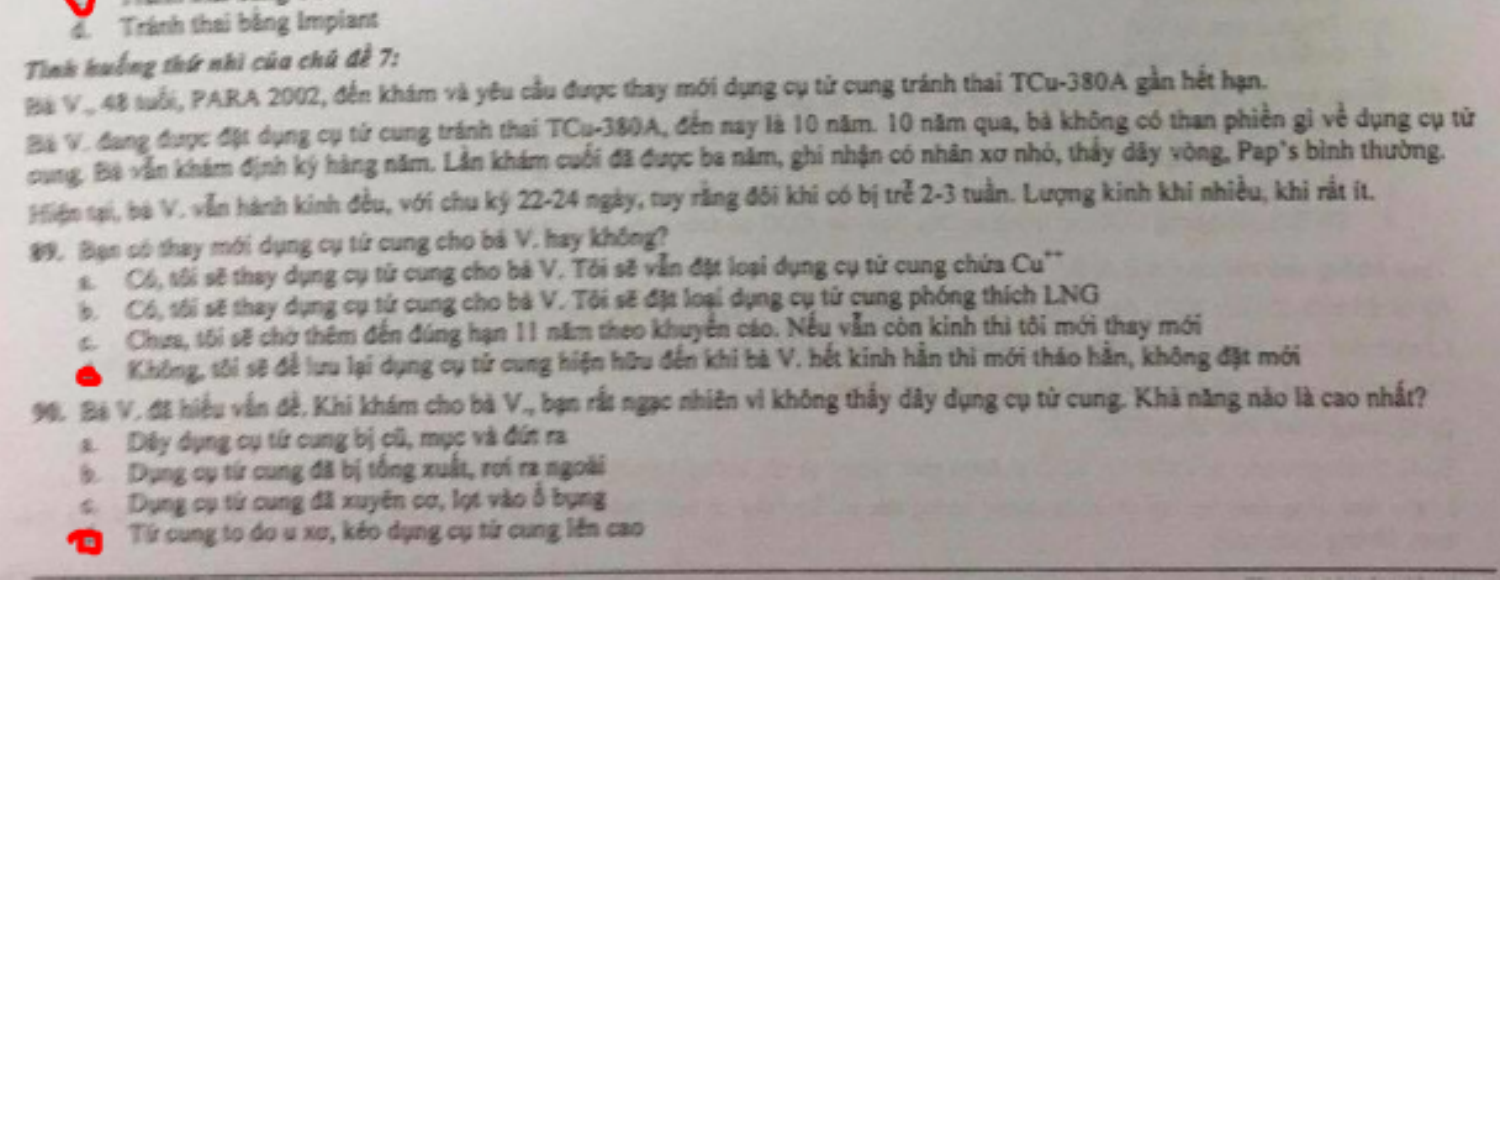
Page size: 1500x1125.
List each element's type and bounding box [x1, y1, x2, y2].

picture [0, 0, 1500, 580]
